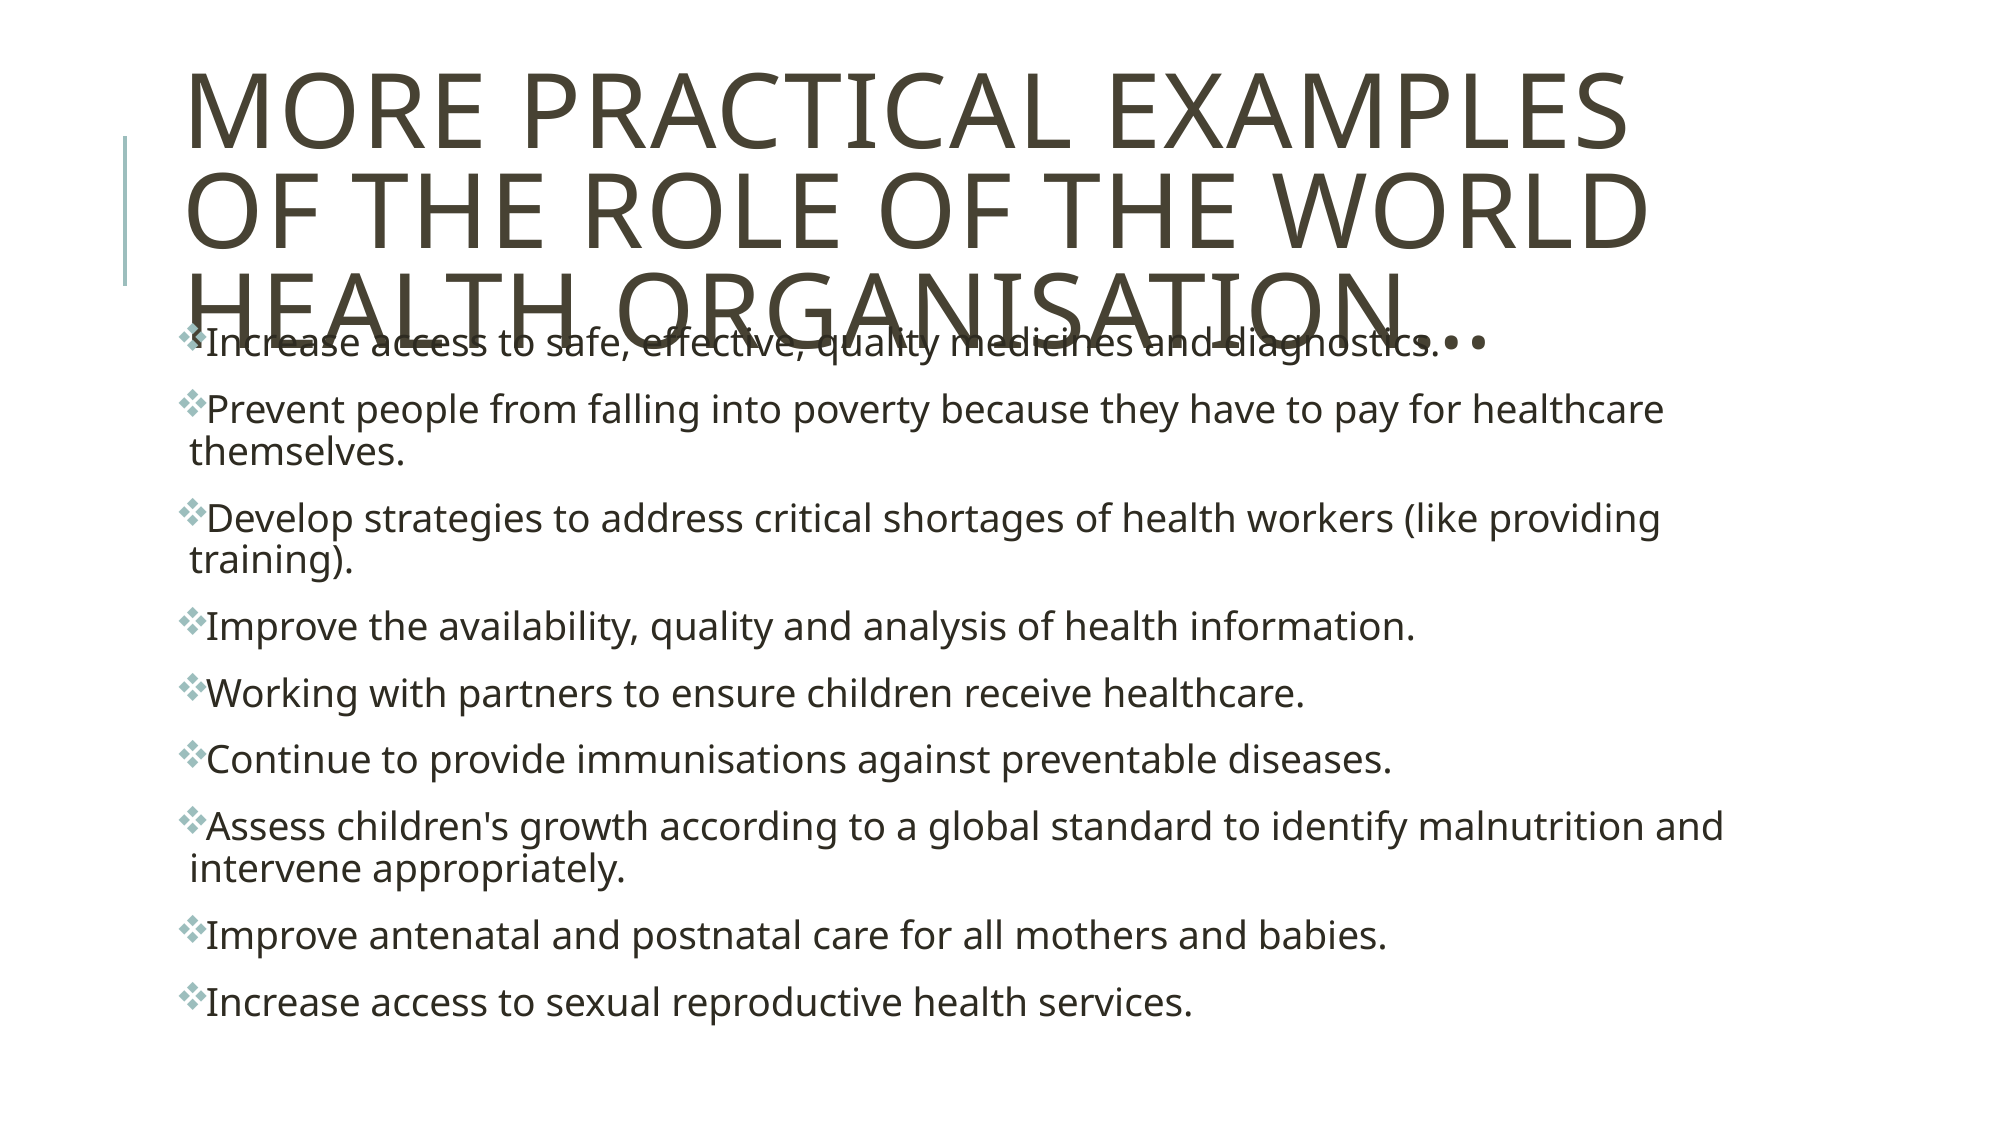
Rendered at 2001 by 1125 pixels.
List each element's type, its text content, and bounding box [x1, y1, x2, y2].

title More practical examples of the role of the world health organisation… [168, 96, 1763, 315]
list Increase access to safe, effective, quality medicines and diagnostics. Prevent people from falling into poverty because they have to pay for healthcare themselves. Develop strategies to address critical shortages of health workers (like providing training). Improve the availability, quality and analysis of health information. Working with partners to ensure children receive healthcare. Continue to provide immunisations against preventable diseases. Assess children's growth according to a global standard to identify malnutrition and intervene appropriately. Improve antenatal and postnatal care for all mothers and babies. Increase access to sexual reproductive health services. [168, 315, 1763, 1035]
